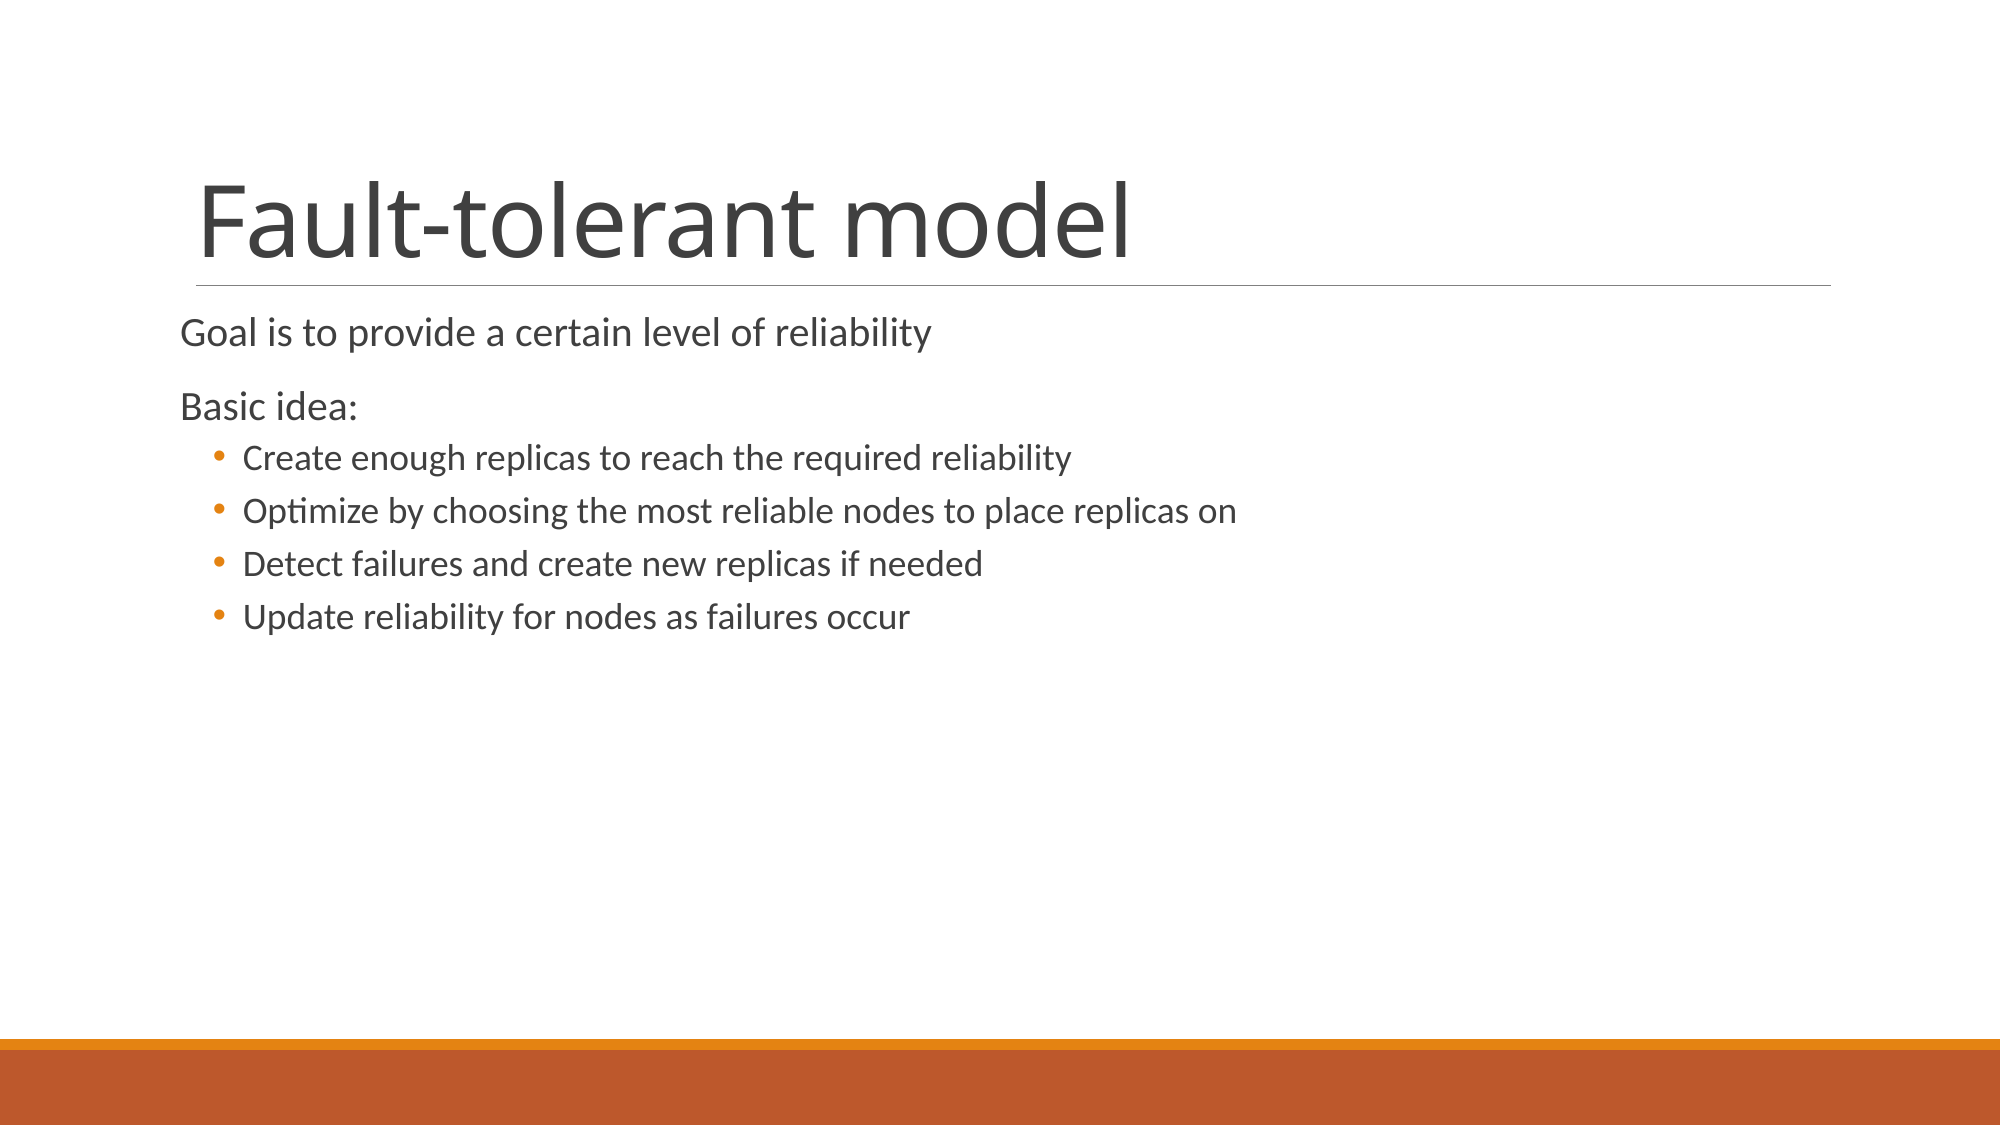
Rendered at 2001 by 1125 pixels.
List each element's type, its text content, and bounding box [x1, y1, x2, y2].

title Fault-tolerant model [180, 47, 1830, 285]
list Goal is to provide a certain level of reliability Basic idea: Create enough replicas to reach the required reliability Optimize by choosing the most reliable nodes to place replicas on Detect failures and create new replicas if needed Update reliability for nodes as failures occur [180, 302, 1830, 963]
